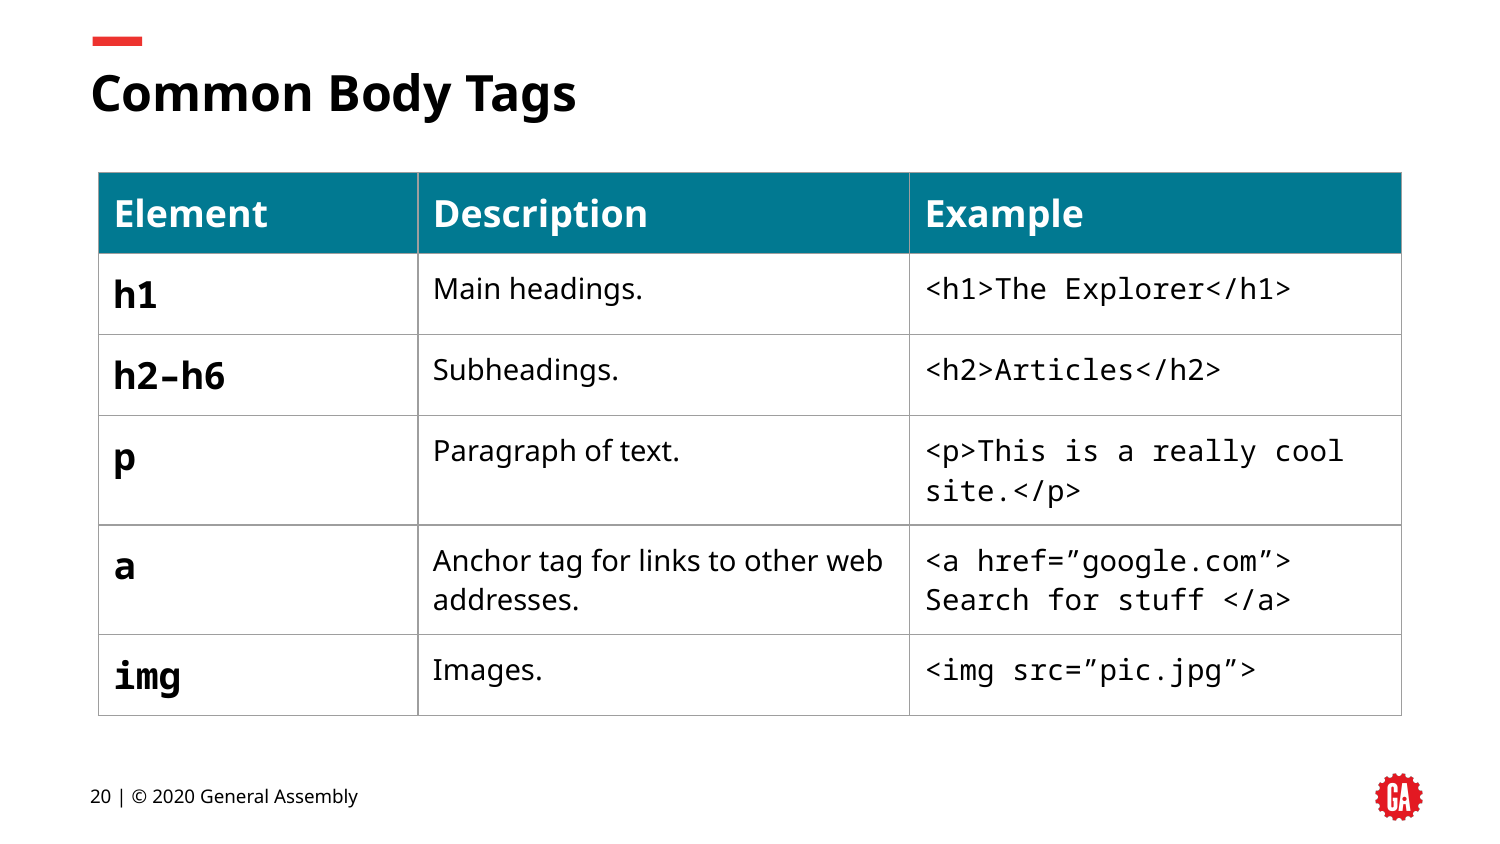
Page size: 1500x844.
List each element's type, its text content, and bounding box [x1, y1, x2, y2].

table_cell Main headings. [419, 254, 909, 334]
table_cell h2–h6 [99, 335, 417, 415]
slide_number ‹#› | © 2020 General Assembly [75, 764, 465, 830]
table_cell <h1>The Explorer</h1> [910, 254, 1401, 334]
table_cell p [99, 416, 417, 524]
table_cell <p>This is a really cool site.</p> [910, 416, 1401, 524]
table_cell <a href=”google.com”> Search for stuff </a> [910, 526, 1401, 634]
title Common Body Tags [75, 46, 1473, 140]
table_cell <img src=”pic.jpg”> [910, 635, 1401, 715]
picture [1373, 771, 1425, 823]
table_cell <h2>Articles</h2> [910, 335, 1401, 415]
table_header Example [910, 173, 1401, 253]
table_header Description [419, 173, 909, 253]
table_cell Paragraph of text. [419, 416, 909, 524]
table_cell a [99, 526, 417, 634]
table_cell img [99, 635, 417, 715]
table_cell Anchor tag for links to other web addresses. [419, 526, 909, 634]
table_cell h1 [99, 254, 417, 334]
table_cell Images. [419, 635, 909, 715]
table_cell Subheadings. [419, 335, 909, 415]
table_header Element [99, 173, 417, 253]
